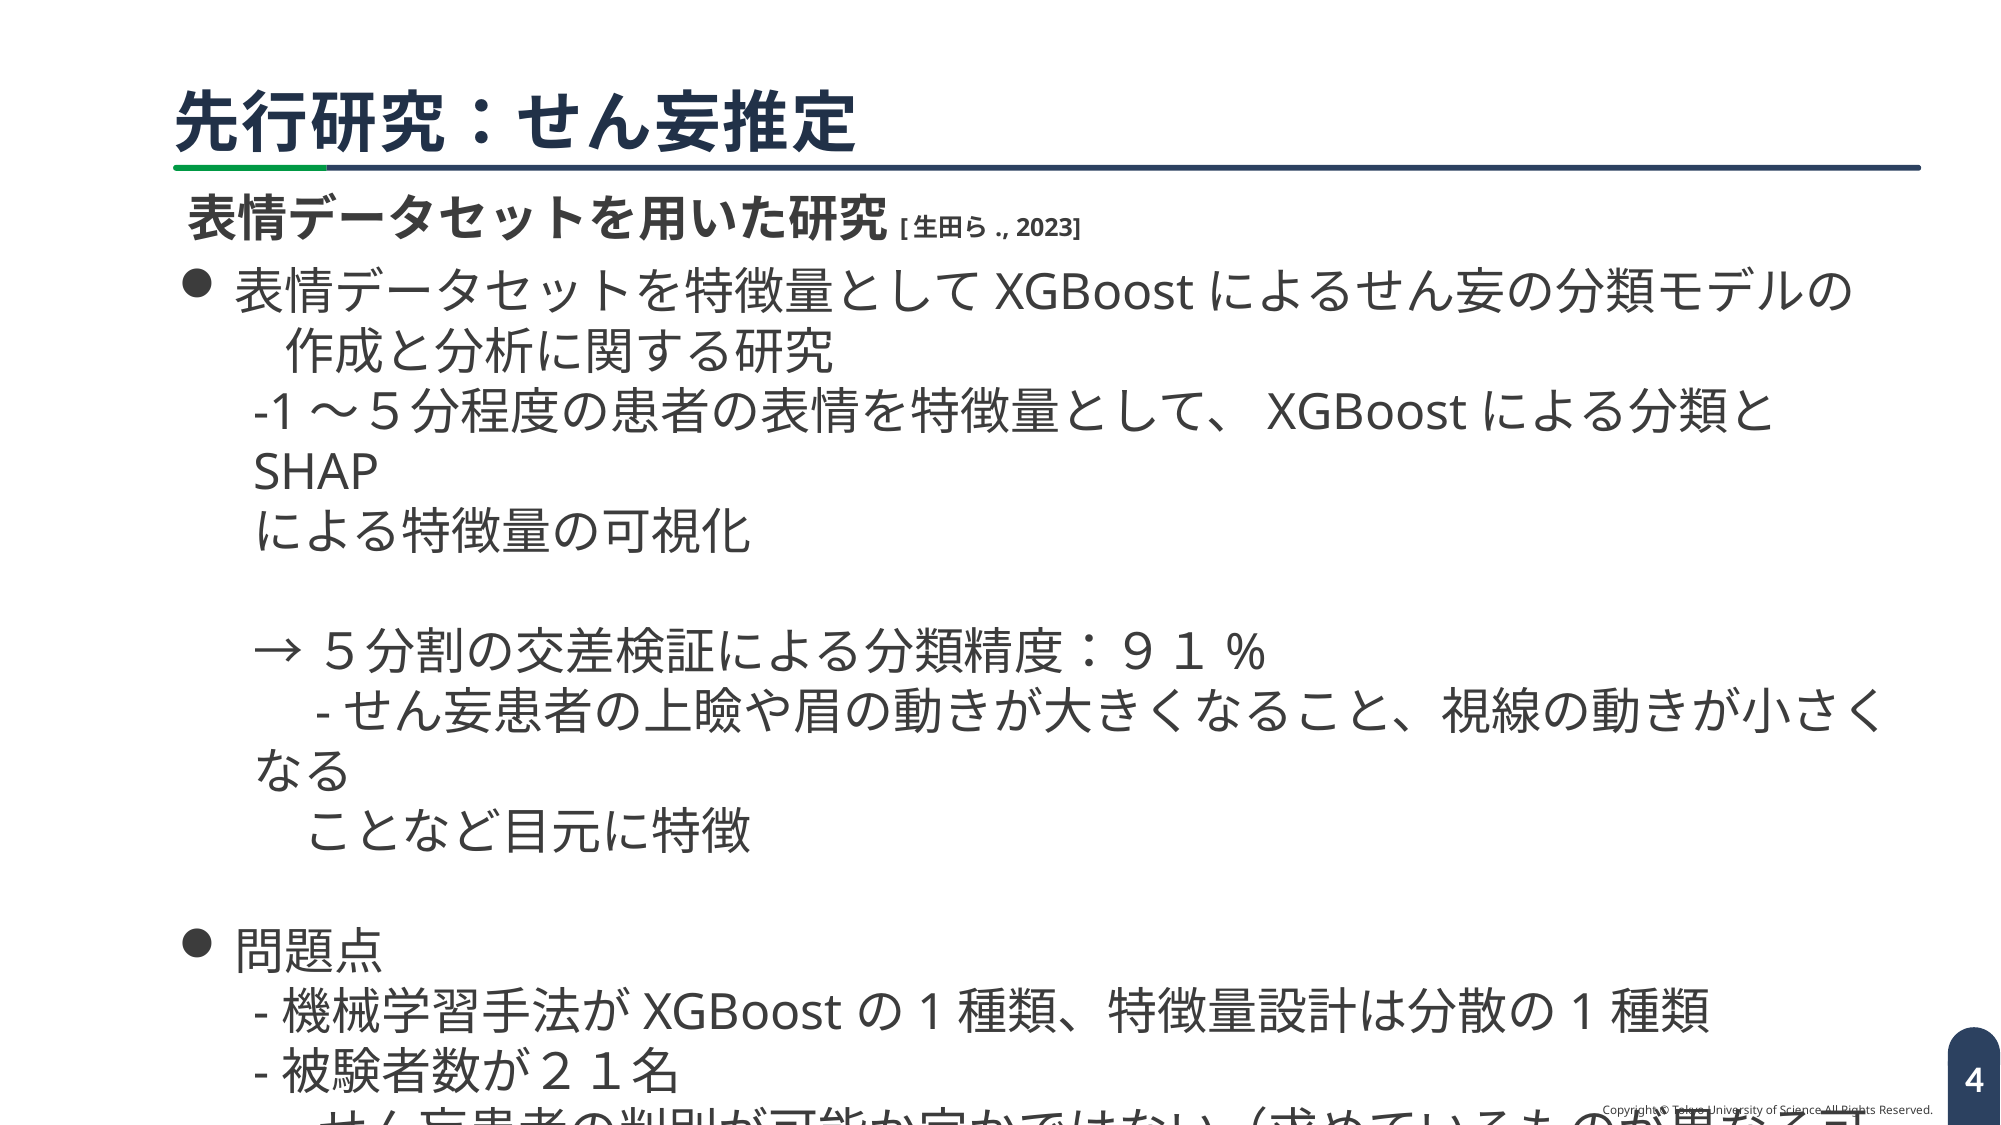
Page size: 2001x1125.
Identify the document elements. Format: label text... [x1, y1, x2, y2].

text_box 表情データセットを特徴量としてXGBoostによるせん妄の分類モデルの 作成と分析に関する研究 -1～５分程度の患者の表情を特徴量として、XGBoostによる分類とSHAP による特徴量の可視化 →５分割の交差検証による分類精度：９１% -せん妄患者の上瞼や眉の動きが大きくなること、視線の動きが小さくなる ことなど目元に特徴 問題点 -機械学習手法がXGBoostの1種類、特徴量設計は分散の1種類 -被験者数が２１名 -せん妄患者の判別が可能か定かではない（求めているものが異なる可能性） [163, 252, 1931, 1125]
title 先行研究：せん妄推定 [173, 79, 1922, 161]
text_box 表情データセットを用いた研究[生田ら., 2023] [173, 179, 1921, 254]
